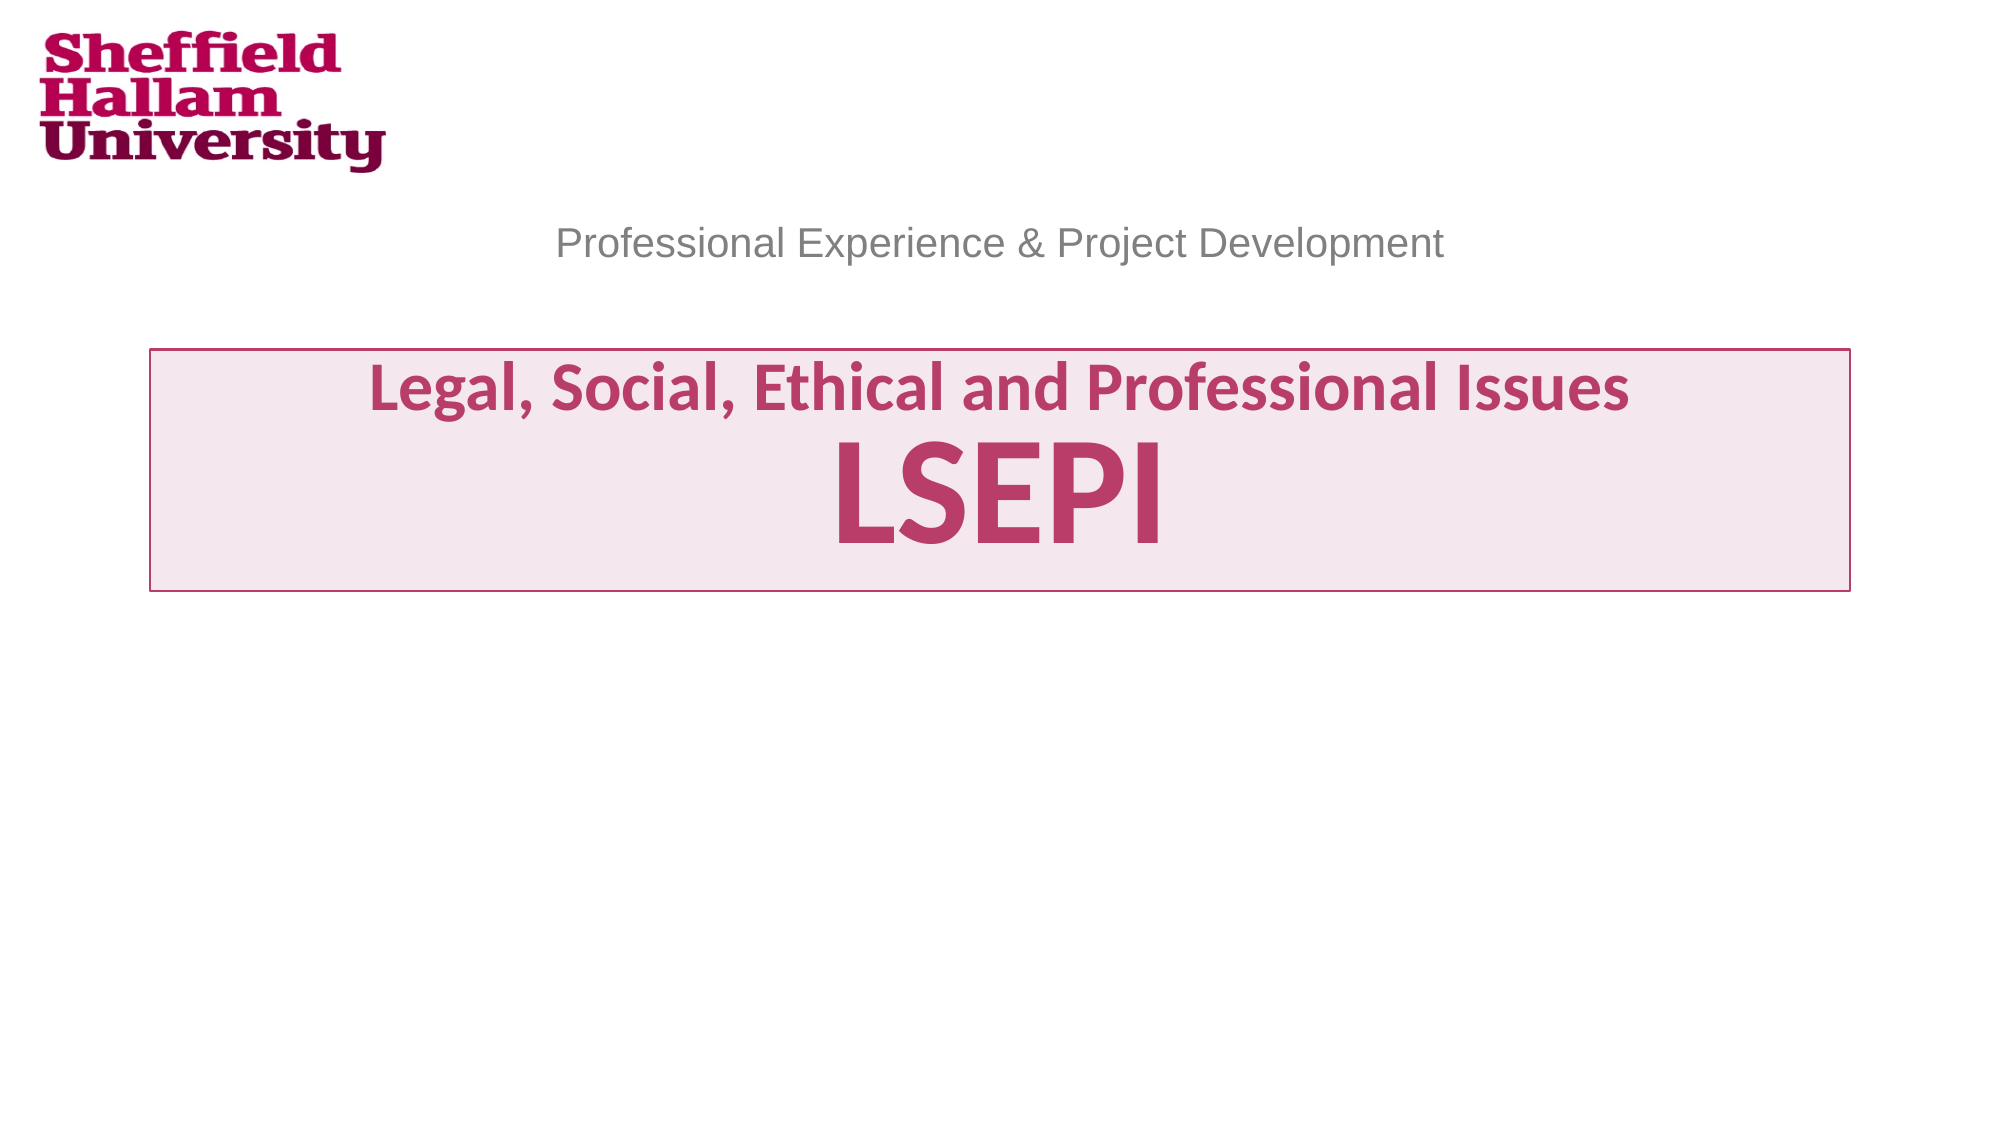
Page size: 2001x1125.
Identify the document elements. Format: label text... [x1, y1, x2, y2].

subtitle Professional Experience & Project Development [373, 211, 1626, 348]
title Legal, Social, Ethical and Professional Issues LSEPI [149, 348, 1851, 592]
picture [39, 30, 386, 173]
